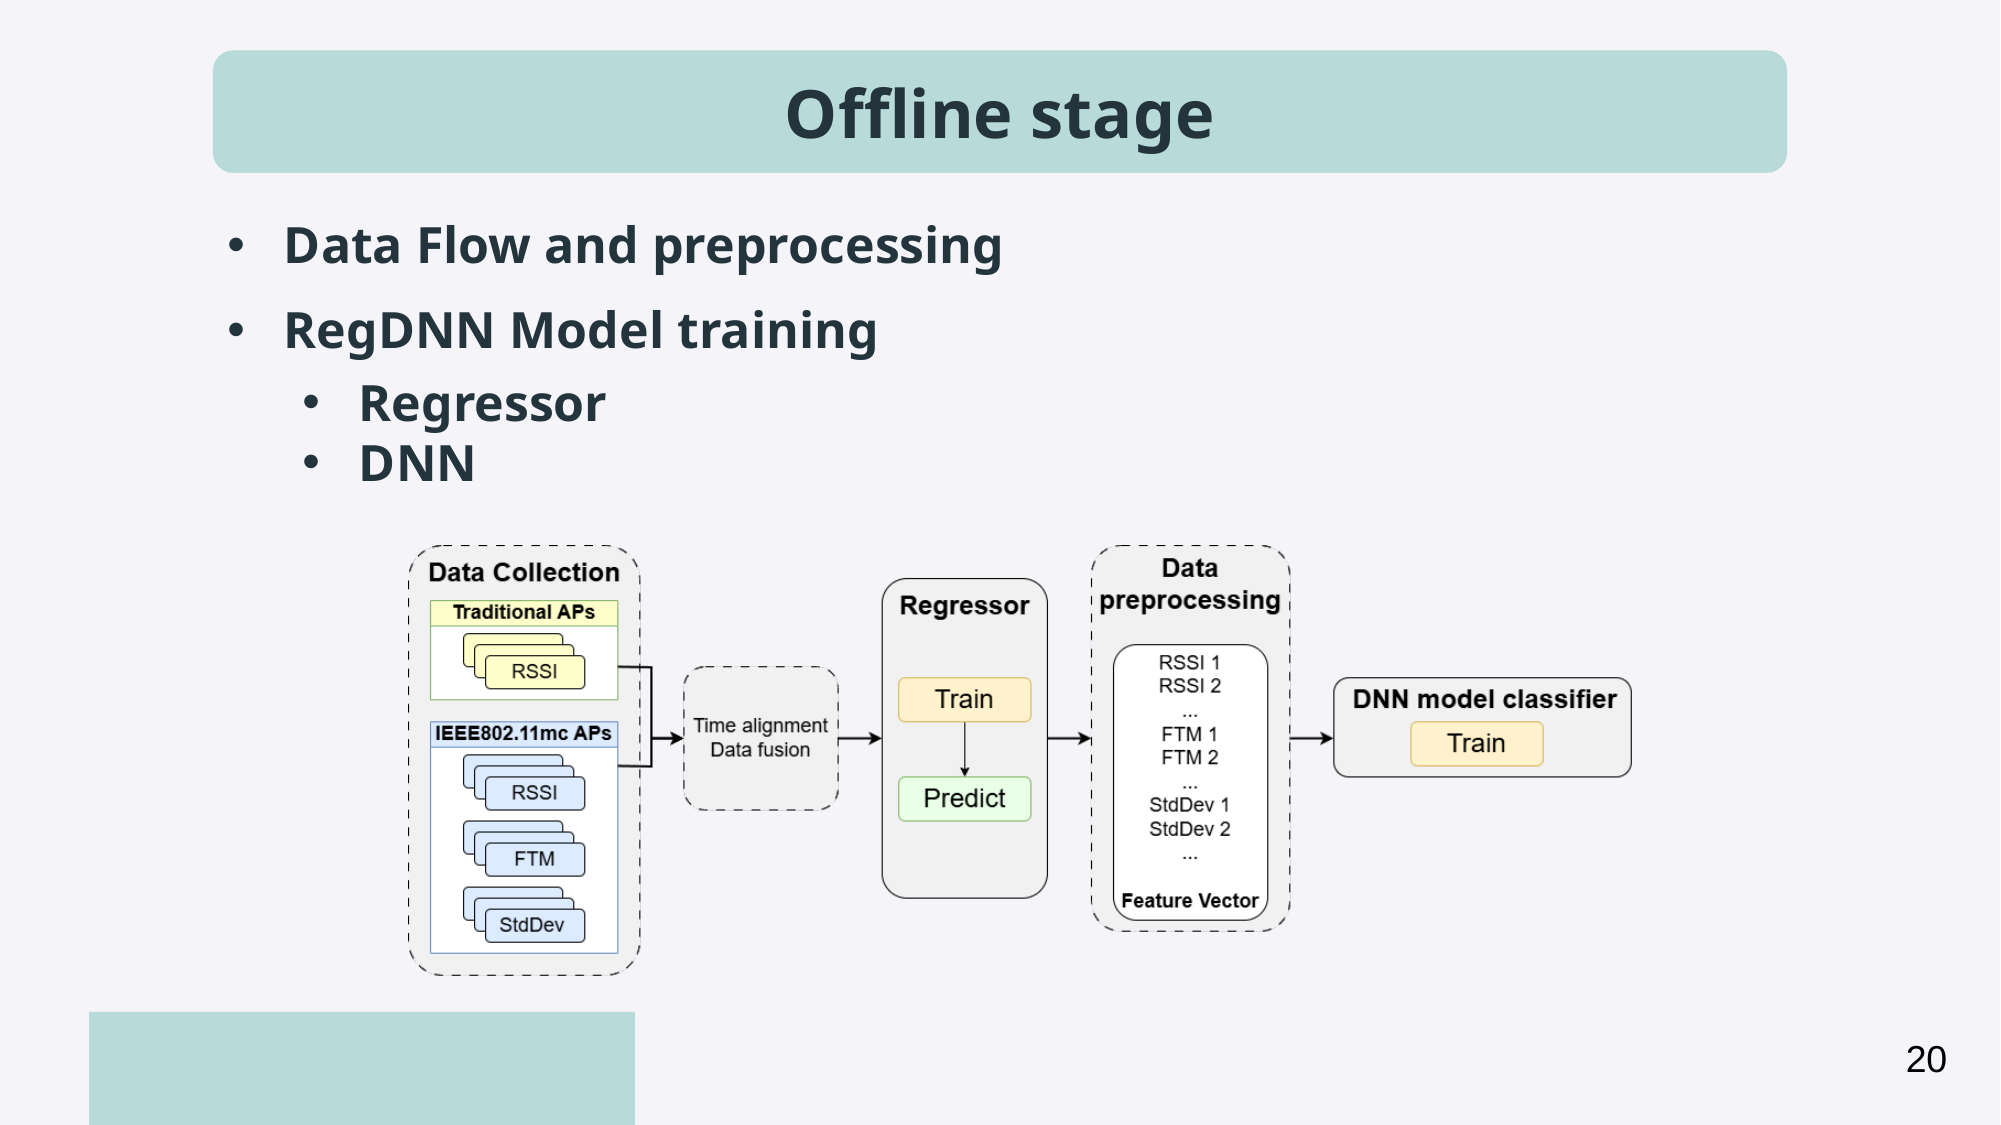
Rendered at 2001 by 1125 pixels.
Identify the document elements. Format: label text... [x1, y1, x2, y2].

text_box [89, 1011, 635, 1125]
picture [408, 545, 1634, 978]
text_box Data Flow and preprocessing RegDNN Model training Regressor DNN [212, 206, 1145, 559]
text_box Offline stage [210, 48, 1790, 176]
text_box 20 [1887, 1027, 1966, 1088]
